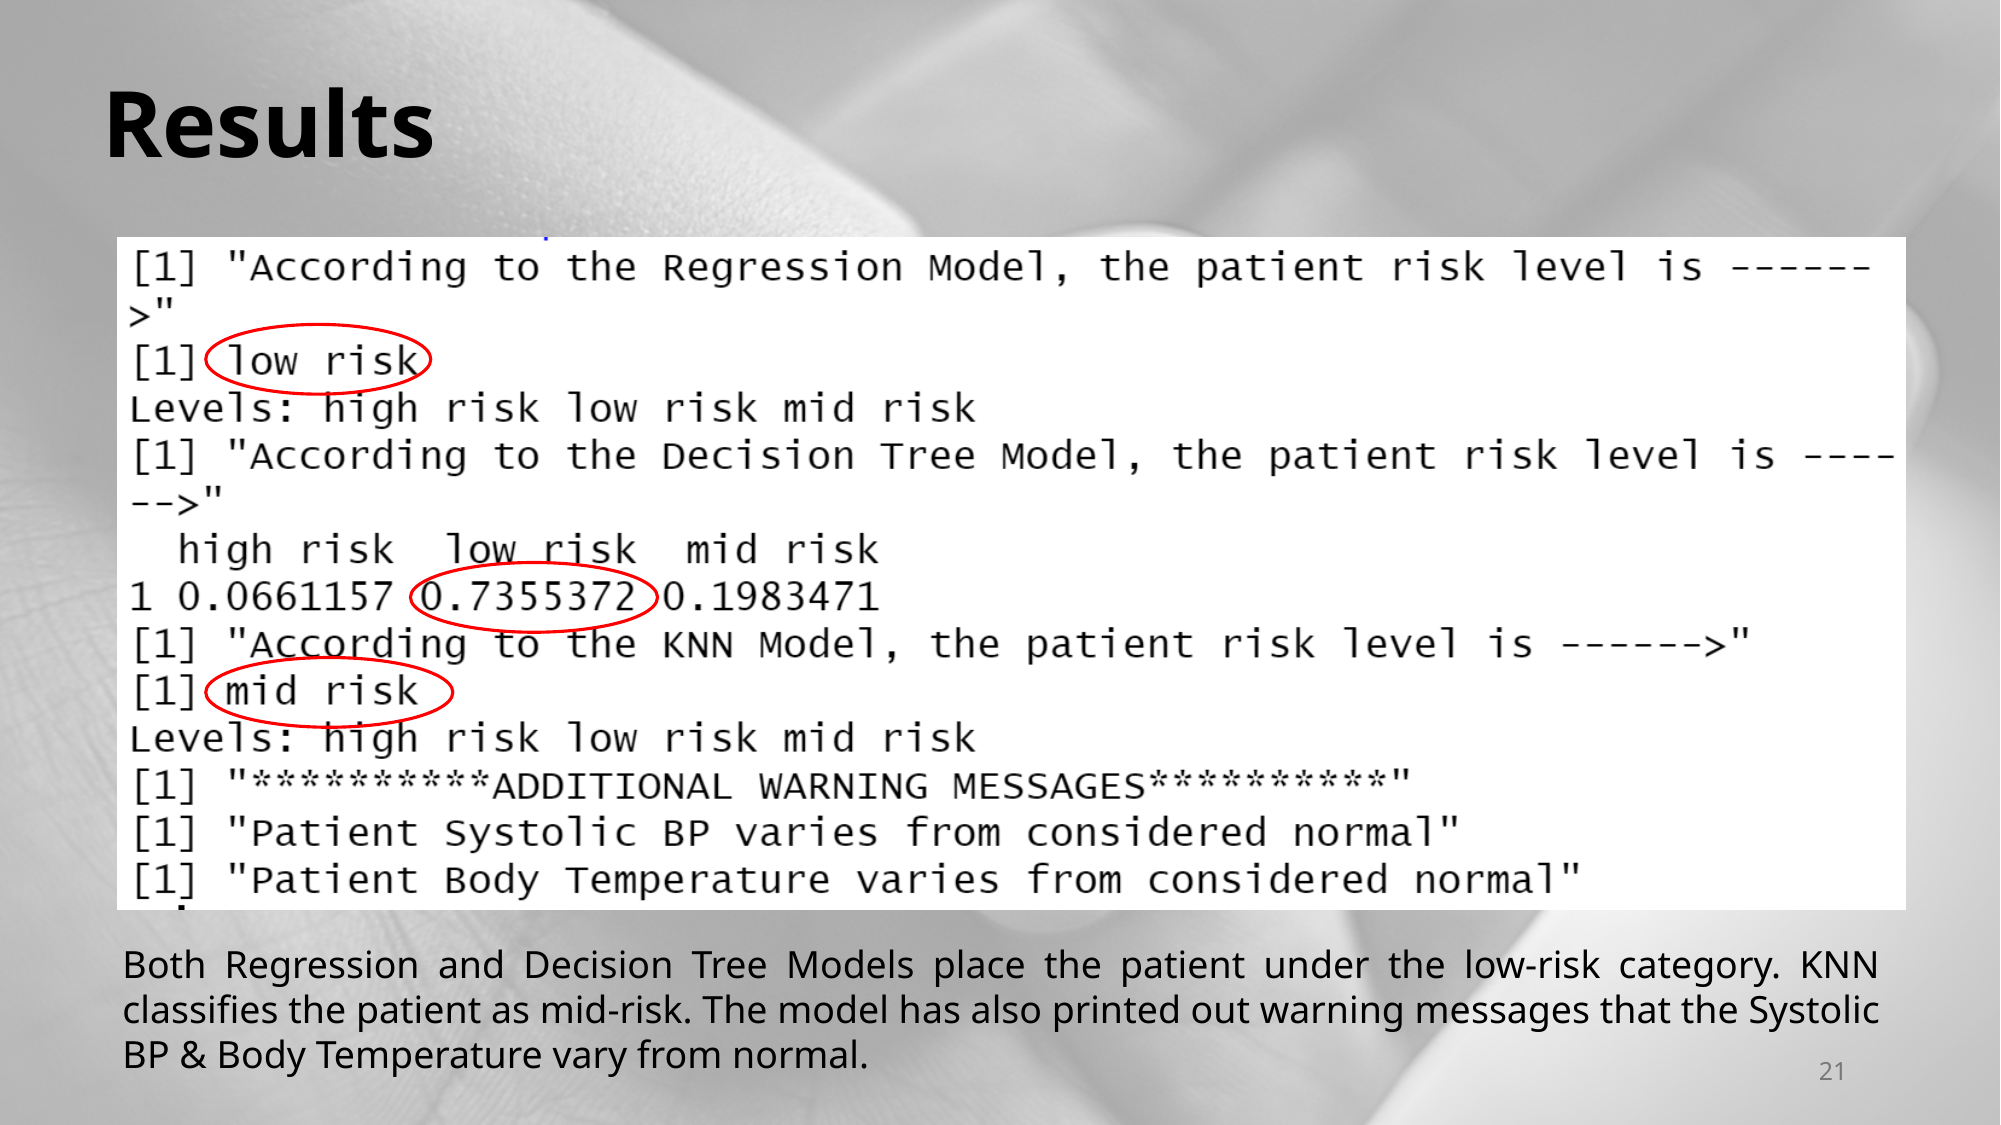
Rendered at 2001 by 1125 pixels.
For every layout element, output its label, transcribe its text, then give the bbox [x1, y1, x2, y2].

text_box Both Regression and Decision Tree Models place the patient under the low-risk category. KNN classifies the patient as mid-risk. The model has also printed out warning messages that the Systolic BP & Body Temperature vary from normal. [107, 934, 1897, 1084]
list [116, 236, 1906, 910]
slide_number 21 [1412, 1042, 1863, 1103]
title Results [87, 43, 1917, 213]
